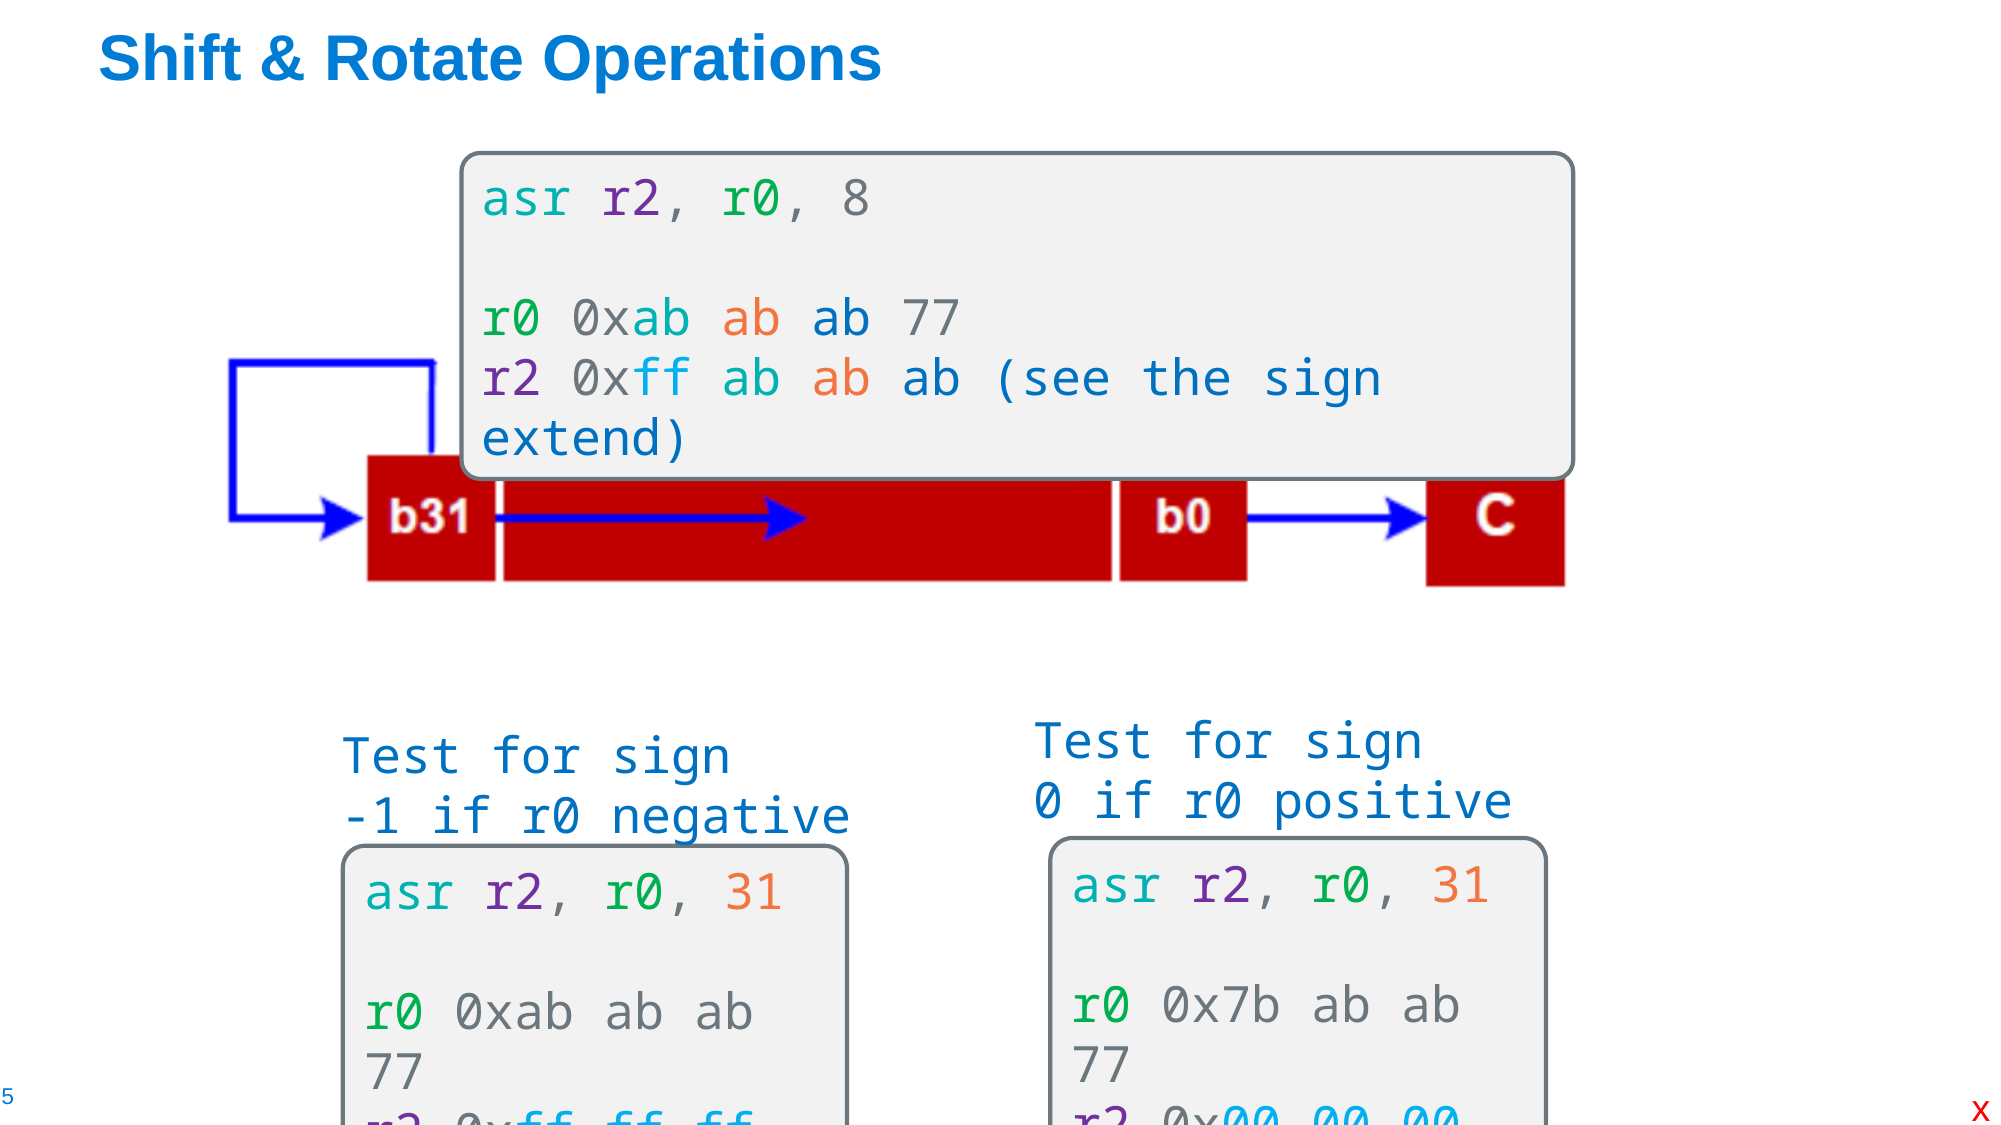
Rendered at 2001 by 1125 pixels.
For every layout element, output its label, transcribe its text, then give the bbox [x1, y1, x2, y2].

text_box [1035, 700, 1546, 1103]
text_box asr r2, r0, 8 r0 0xab ab ab 77 r2 0xff ab ab ab (see the sign extend) [461, 152, 1574, 351]
title Shift & Rotate Operations [83, 14, 1809, 102]
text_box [342, 715, 849, 1111]
text_box x [1956, 1076, 2000, 1125]
picture [204, 351, 1590, 601]
